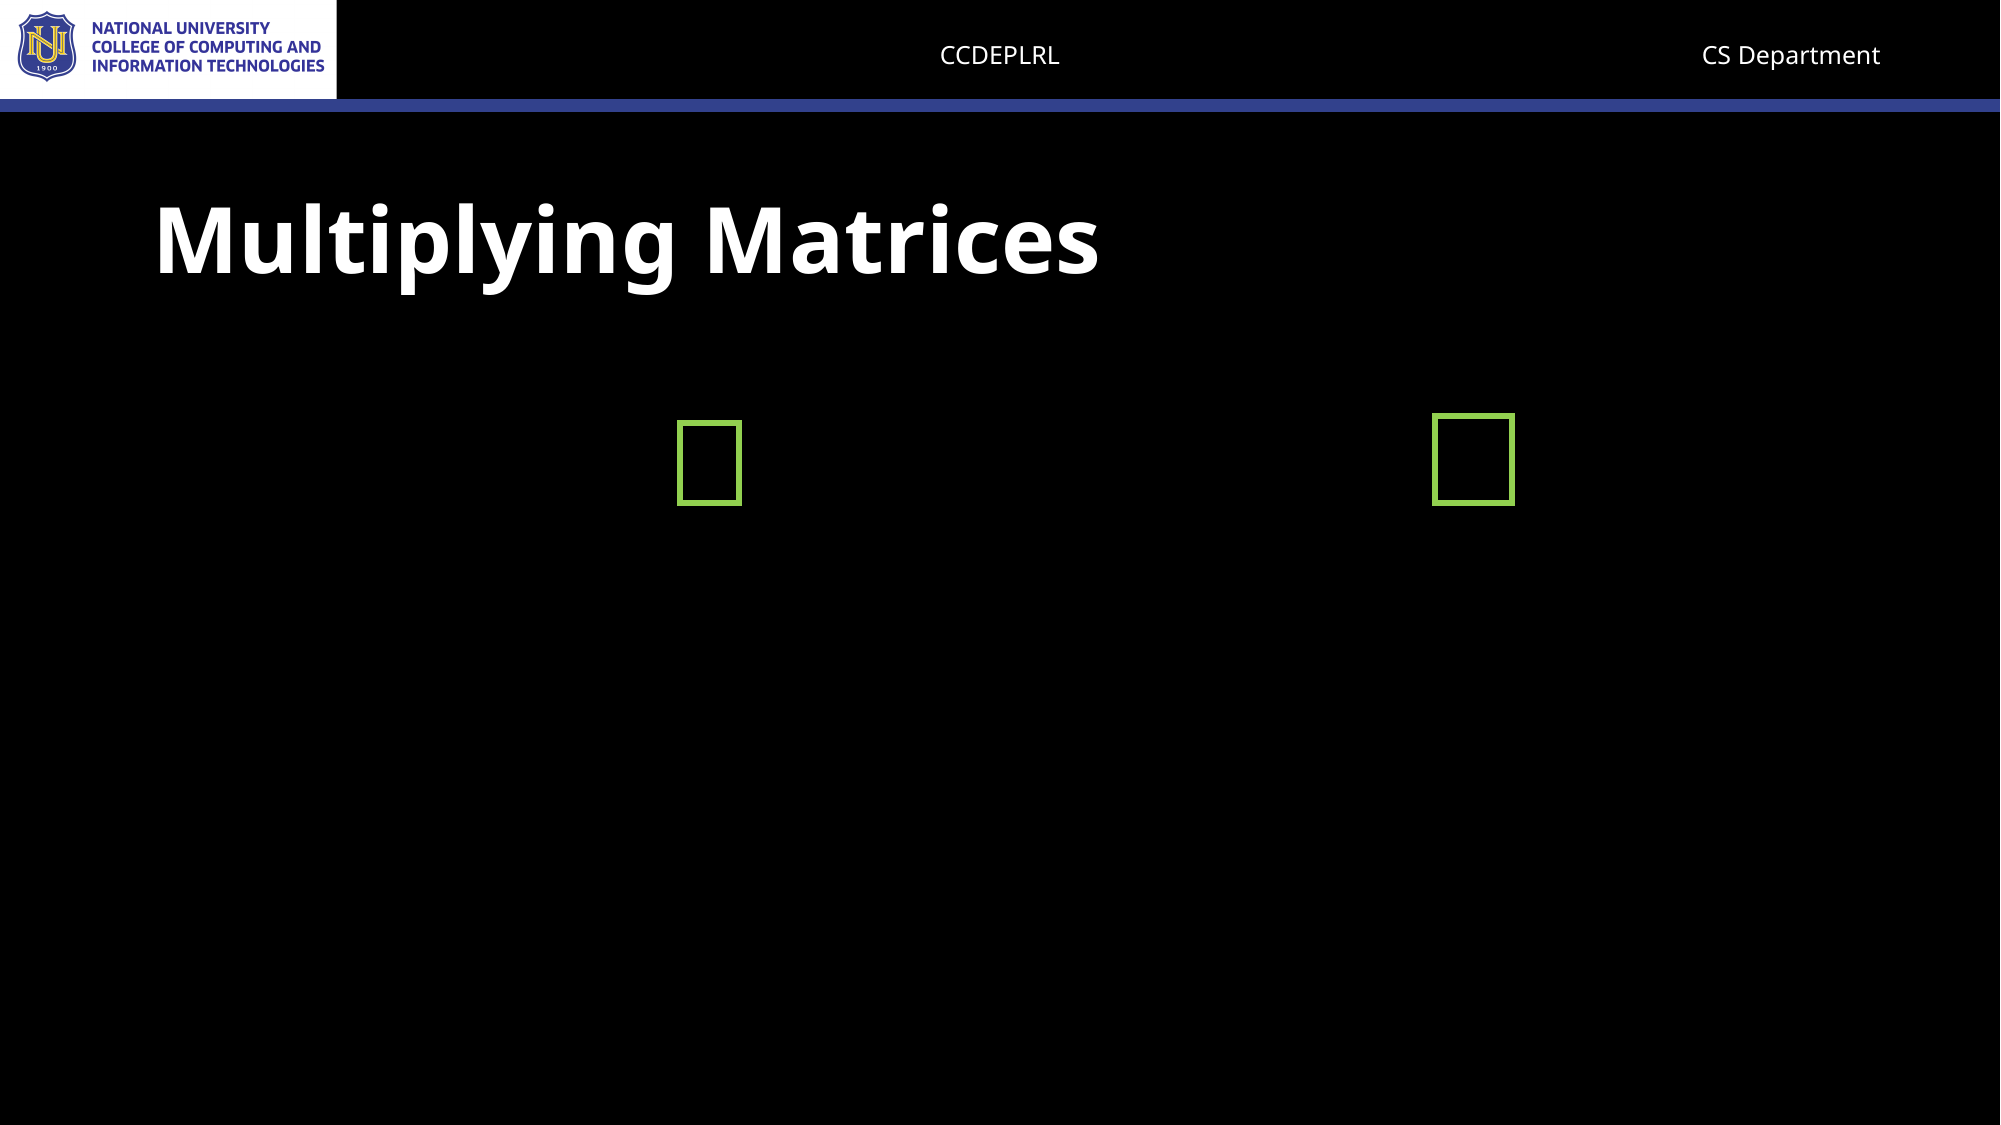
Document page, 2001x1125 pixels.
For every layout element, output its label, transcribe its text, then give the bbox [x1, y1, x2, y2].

picture [0, 0, 337, 99]
title Multiplying Matrices [137, 135, 1863, 353]
text_box [679, 422, 741, 505]
text_box [1433, 414, 1514, 504]
